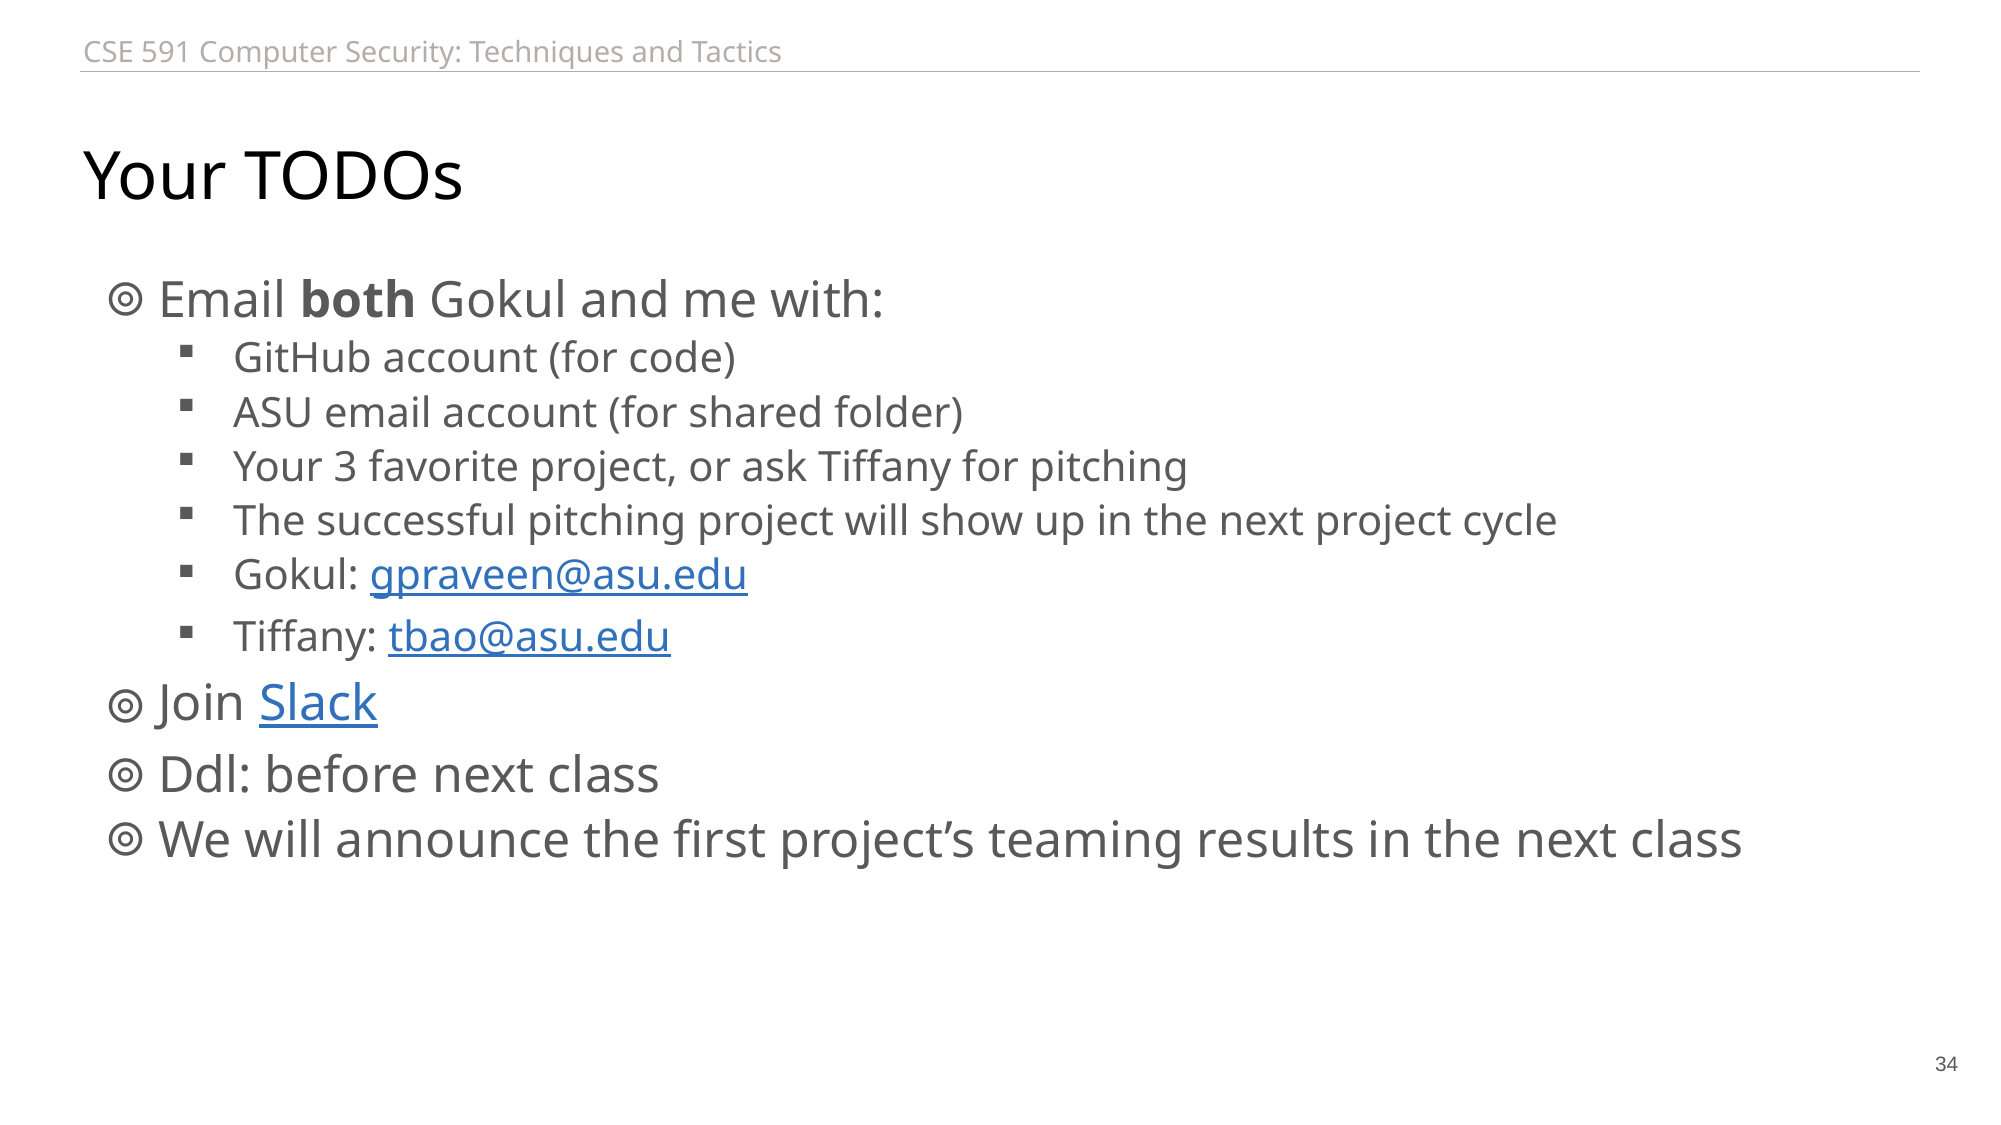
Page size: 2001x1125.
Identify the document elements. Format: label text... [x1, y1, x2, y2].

list Email both Gokul and me with: GitHub account (for code) ASU email account (for shared folder) Your 3 favorite project, or ask Tiffany for pitching The successful pitching project will show up in the next project cycle Gokul: gpraveen@asu.edu Tiffany: tbao@asu.edu Join Slack Ddl: before next class We will announce the first project’s teaming results in the next class [68, 252, 1932, 1000]
slide_number 34 [1853, 1019, 1974, 1106]
title Your TODOs [68, 109, 1932, 236]
